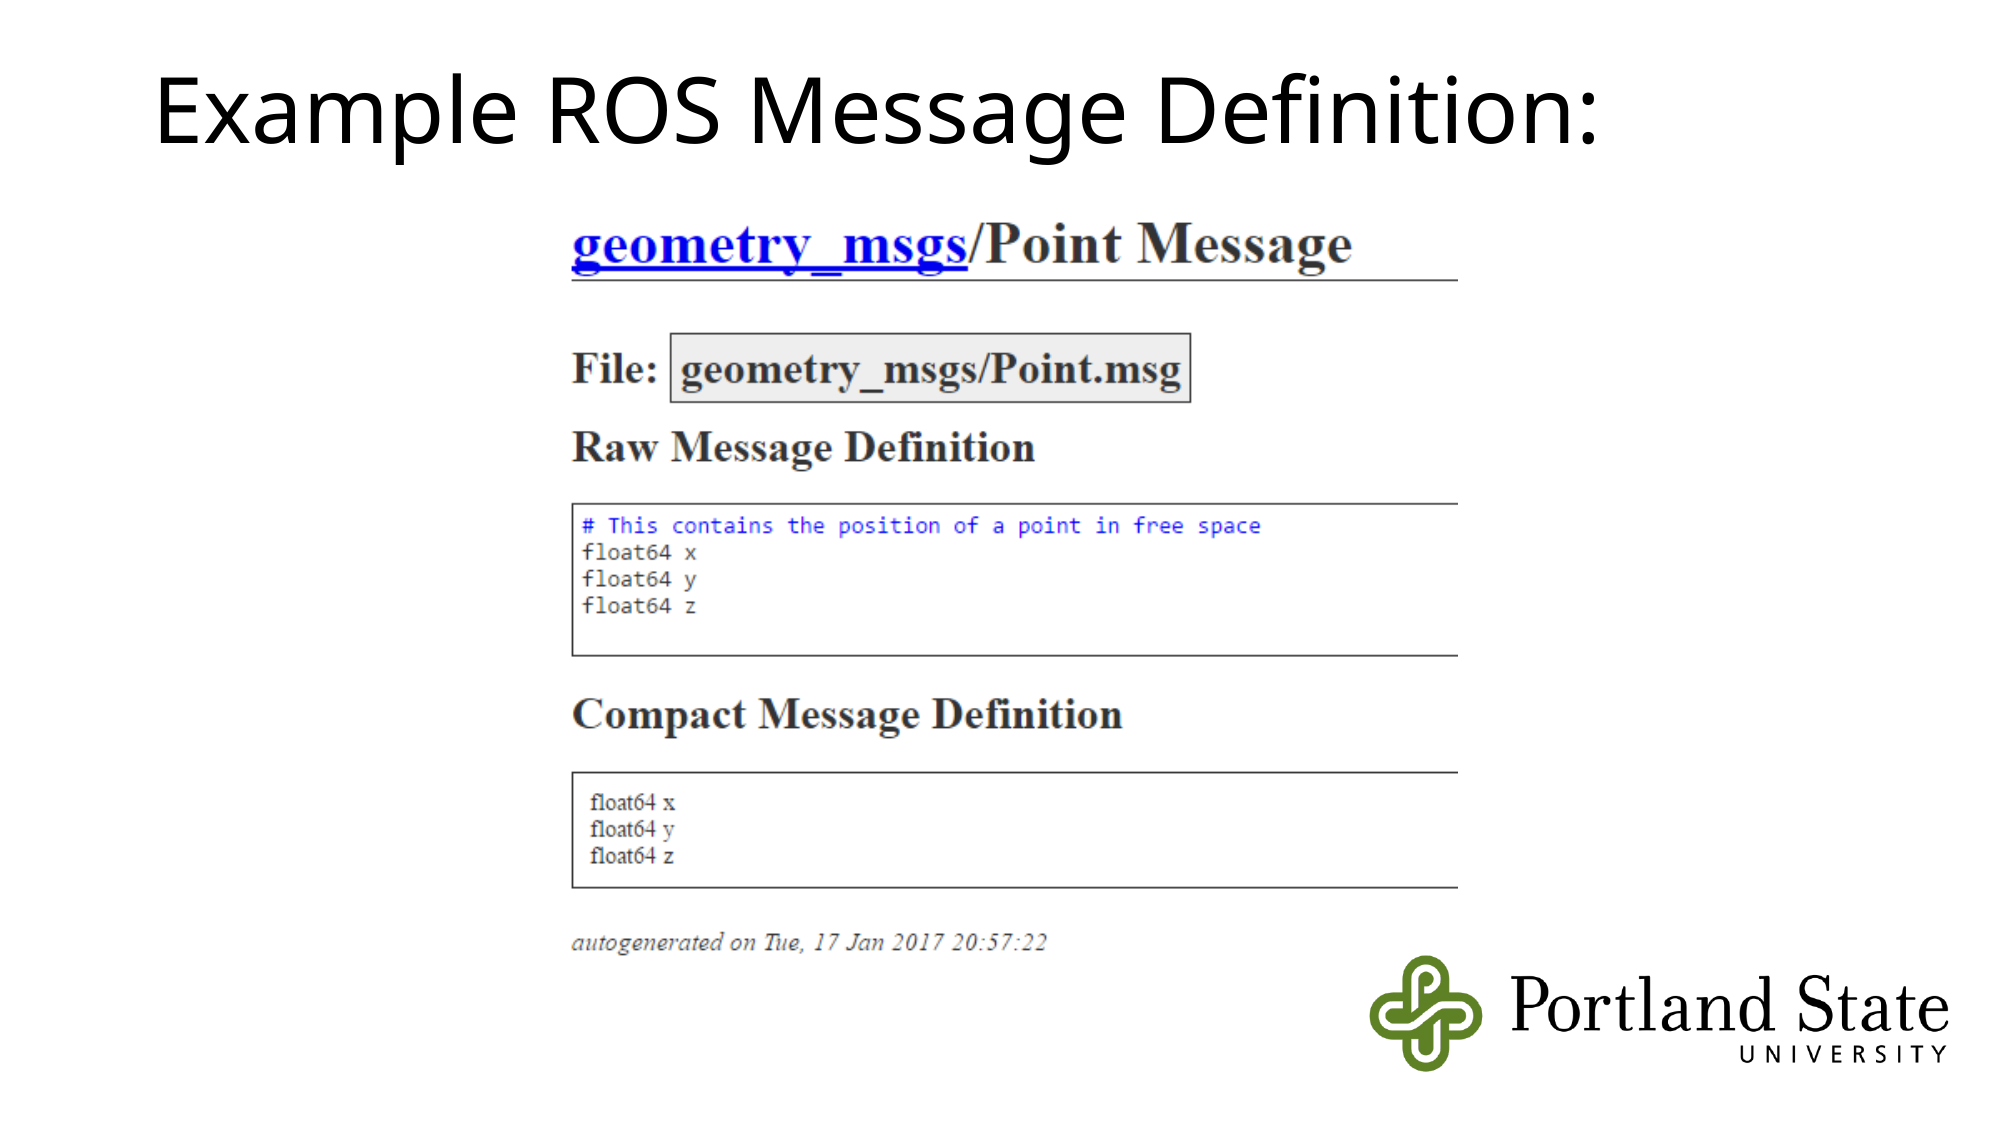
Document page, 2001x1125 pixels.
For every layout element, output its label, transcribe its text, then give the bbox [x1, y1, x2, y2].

picture [541, 203, 1970, 1097]
title Example ROS Message Definition: [137, 59, 1863, 278]
